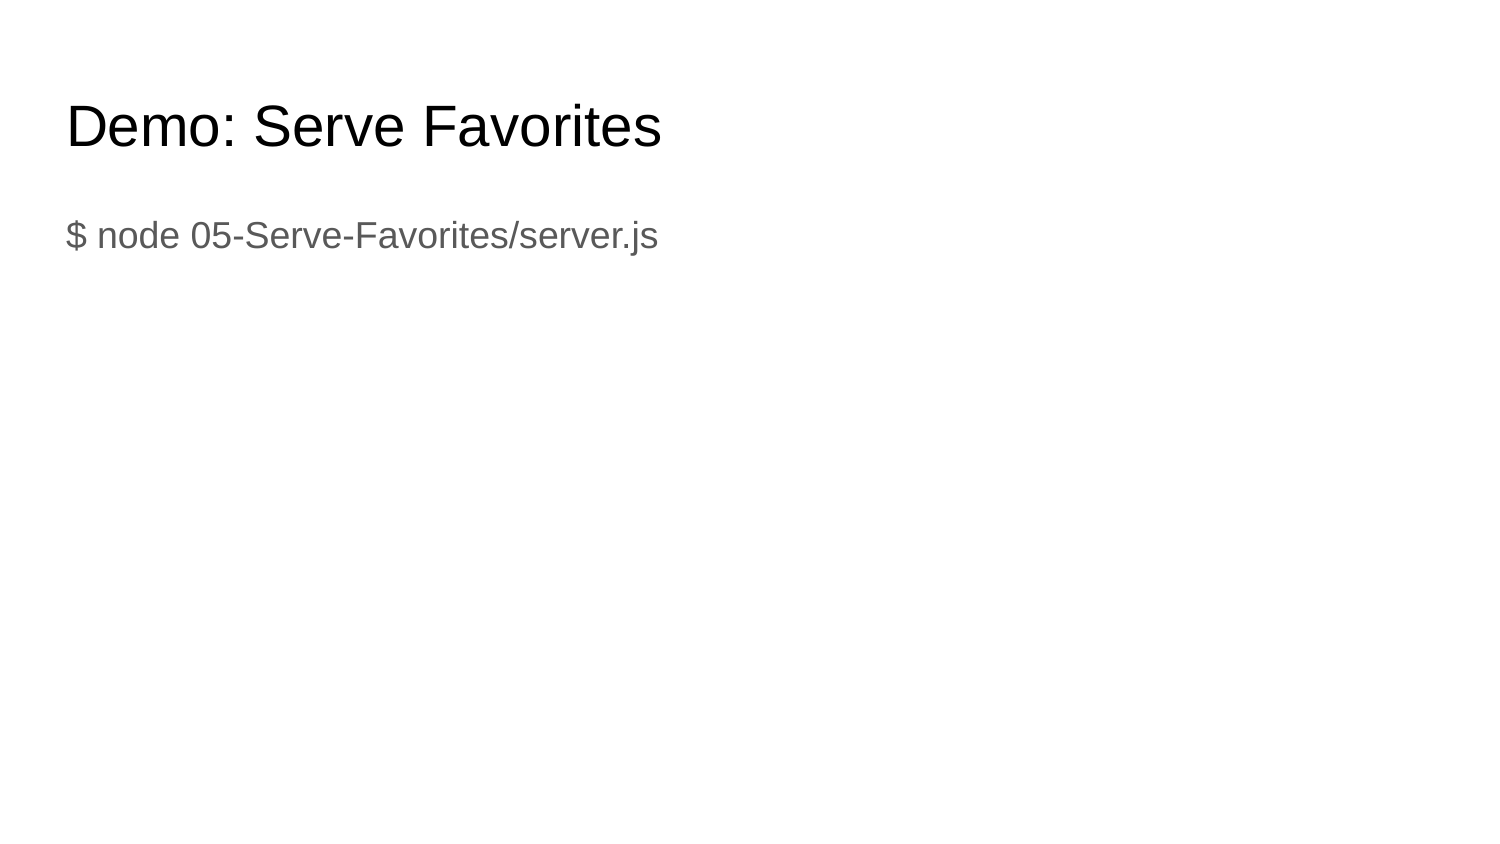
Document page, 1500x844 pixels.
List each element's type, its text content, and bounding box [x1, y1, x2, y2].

title Demo: Serve Favorites [51, 72, 1449, 167]
list $ node 05-Serve-Favorites/server.js [51, 189, 1449, 750]
